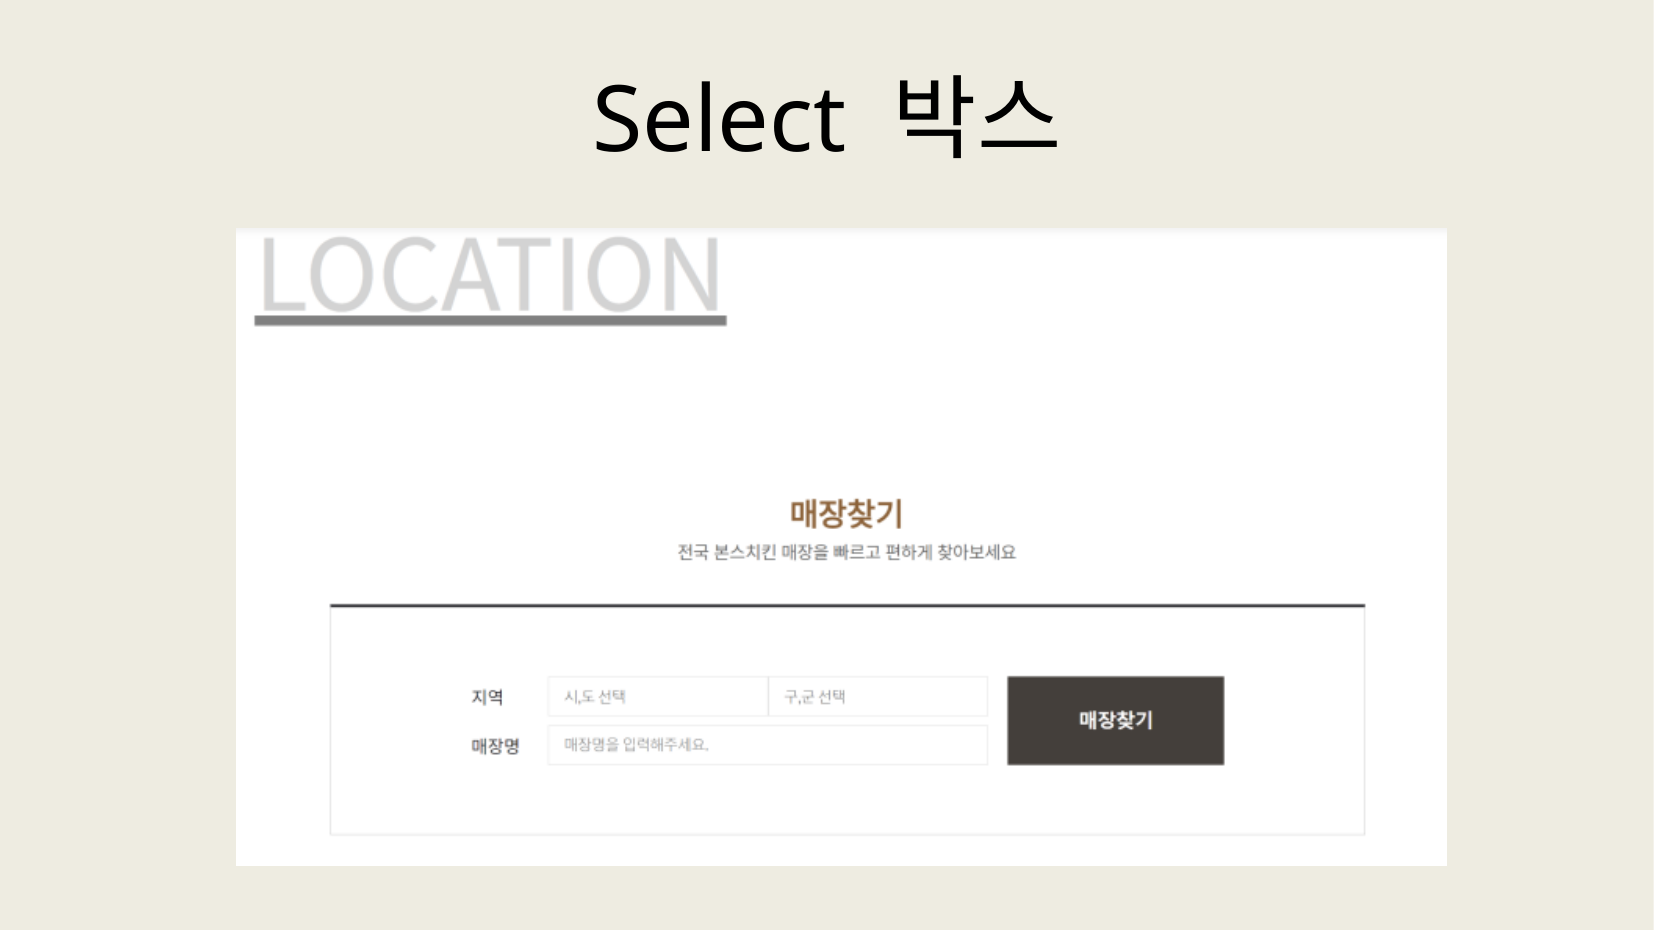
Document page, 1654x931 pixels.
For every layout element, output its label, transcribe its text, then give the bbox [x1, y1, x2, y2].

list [235, 228, 1447, 866]
title Select 박스 [82, 37, 1571, 193]
